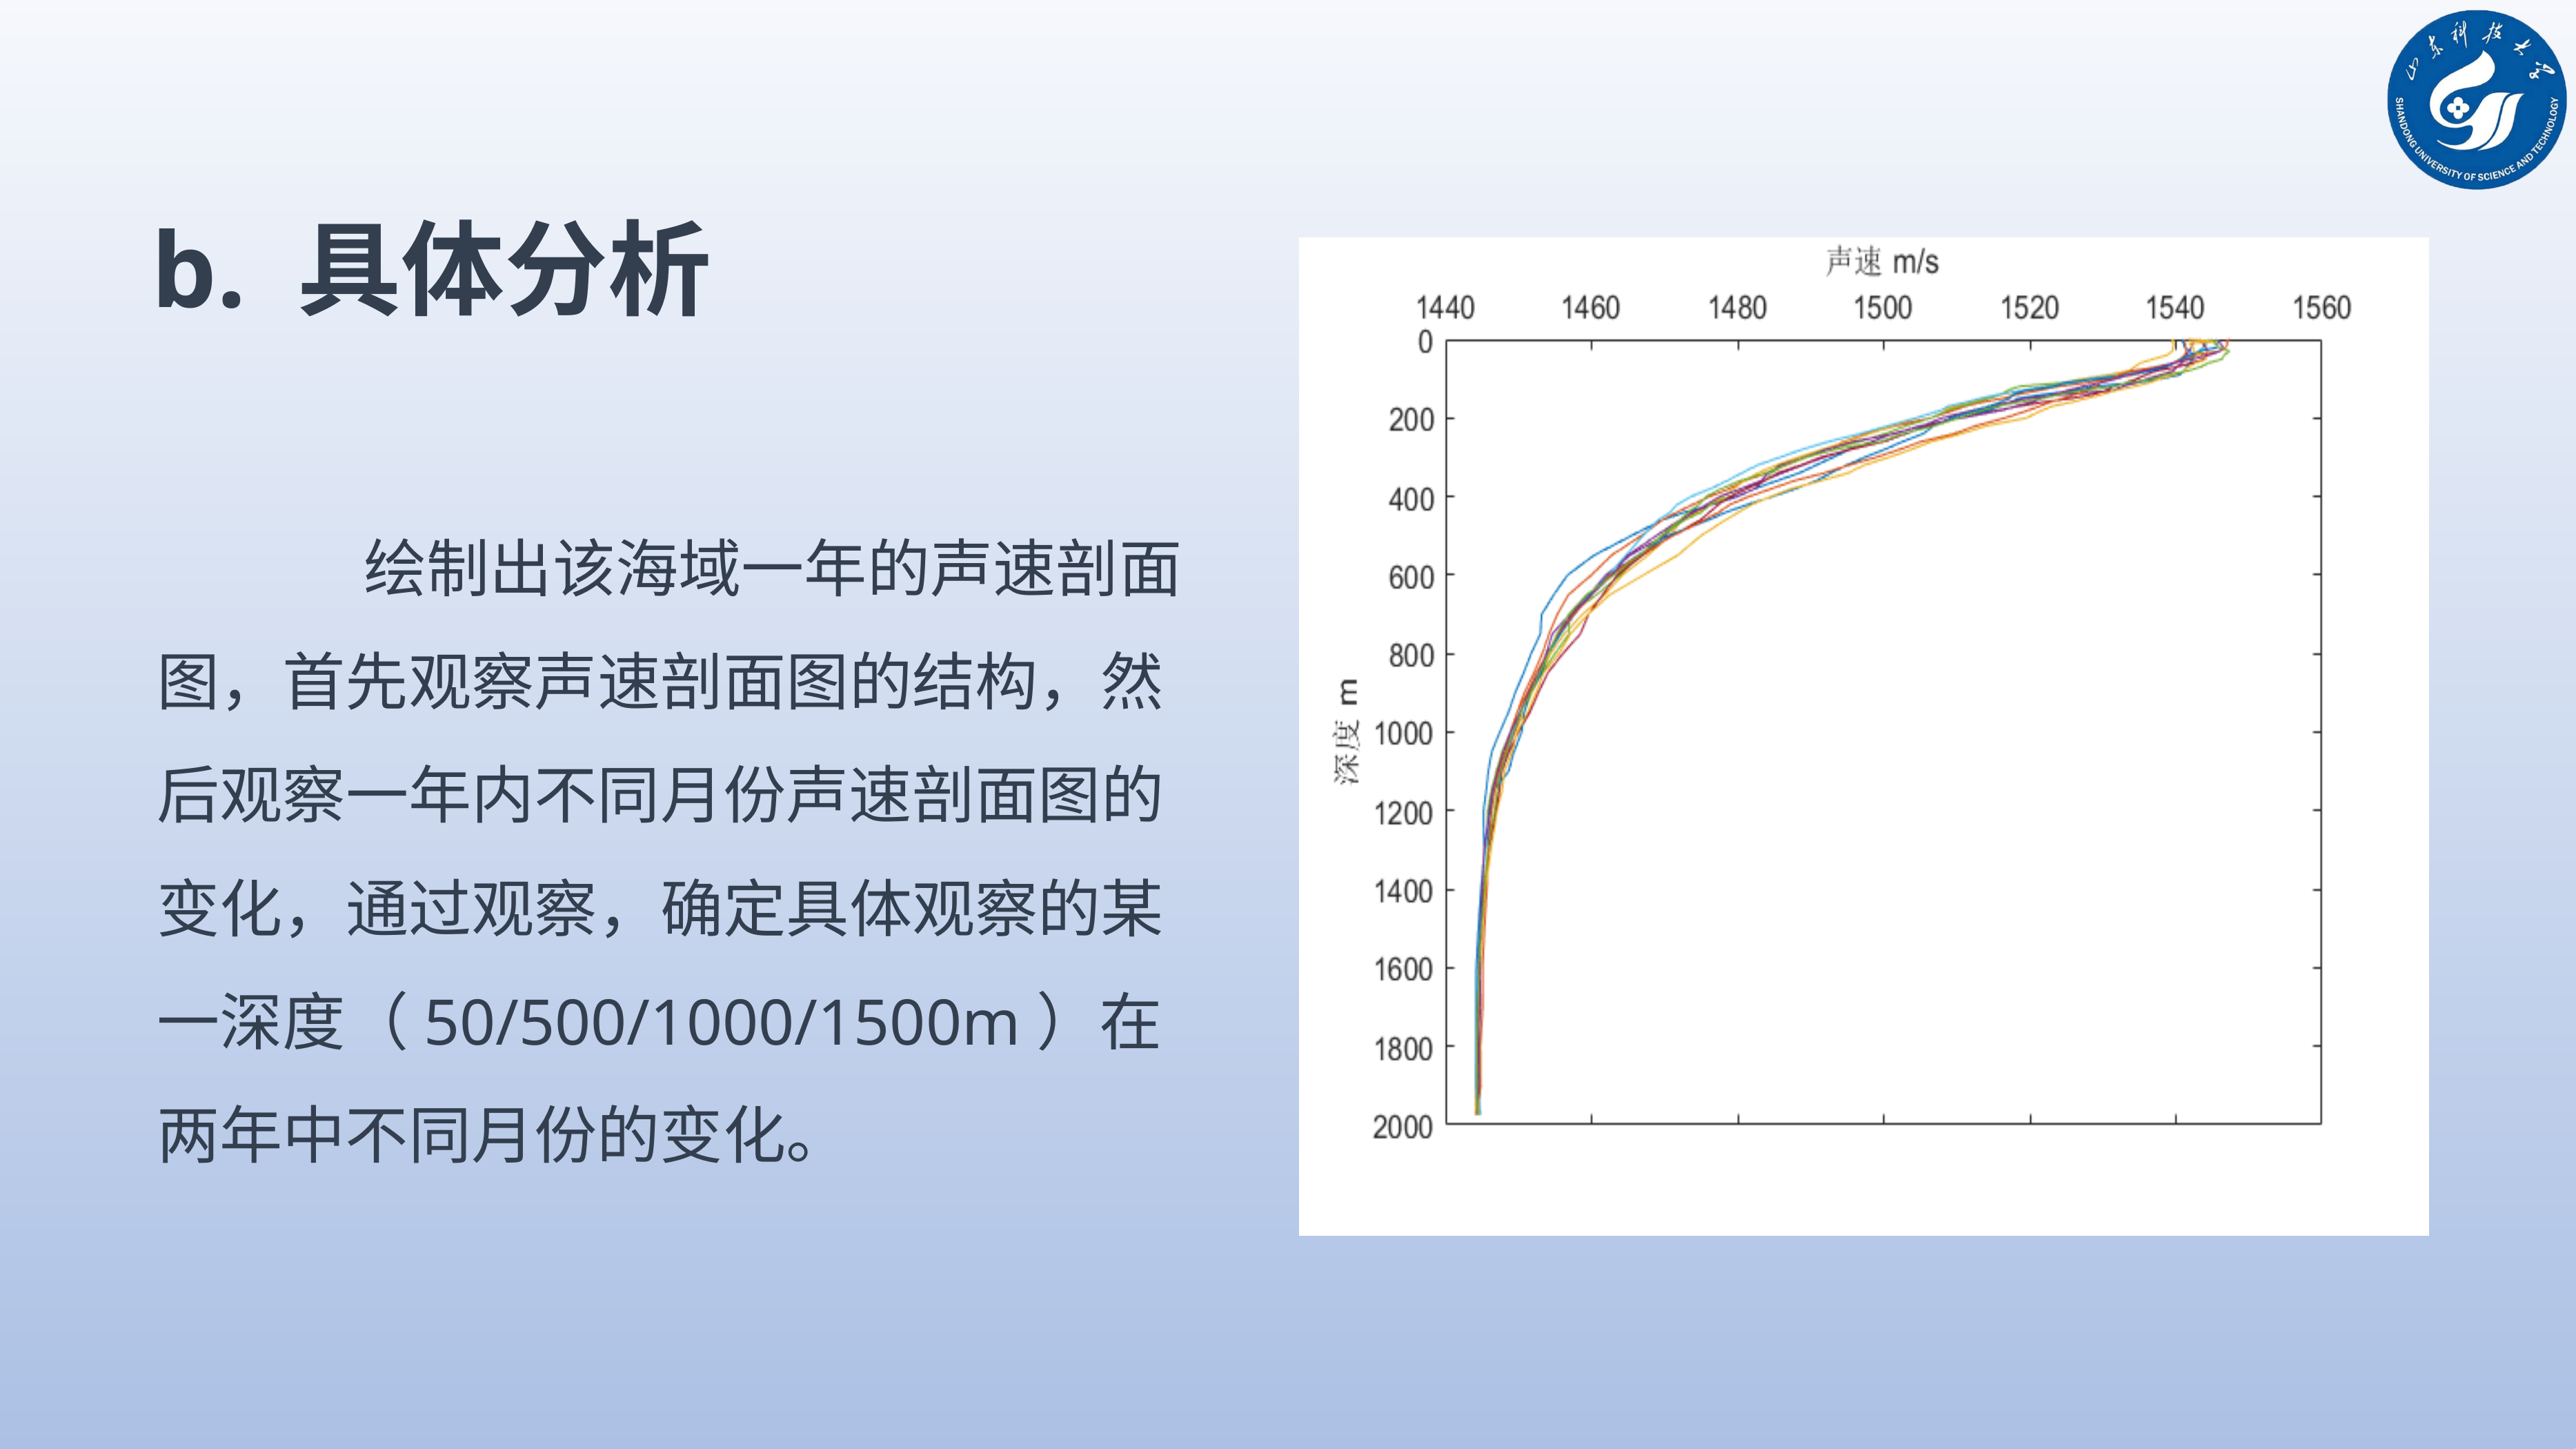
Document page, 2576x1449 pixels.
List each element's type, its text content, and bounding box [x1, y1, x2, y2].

picture [2377, 1, 2576, 199]
text_box b. 具体分析 [141, 199, 722, 458]
text_box 绘制出该海域一年的声速剖面图，首先观察声速剖面图的结构，然后观察一年内不同月份声速剖面图的变化，通过观察，确定具体观察的某一深度（50/500/1000/1500m）在两年中不同月份的变化。 [146, 485, 1229, 1176]
picture [1299, 237, 2429, 1236]
